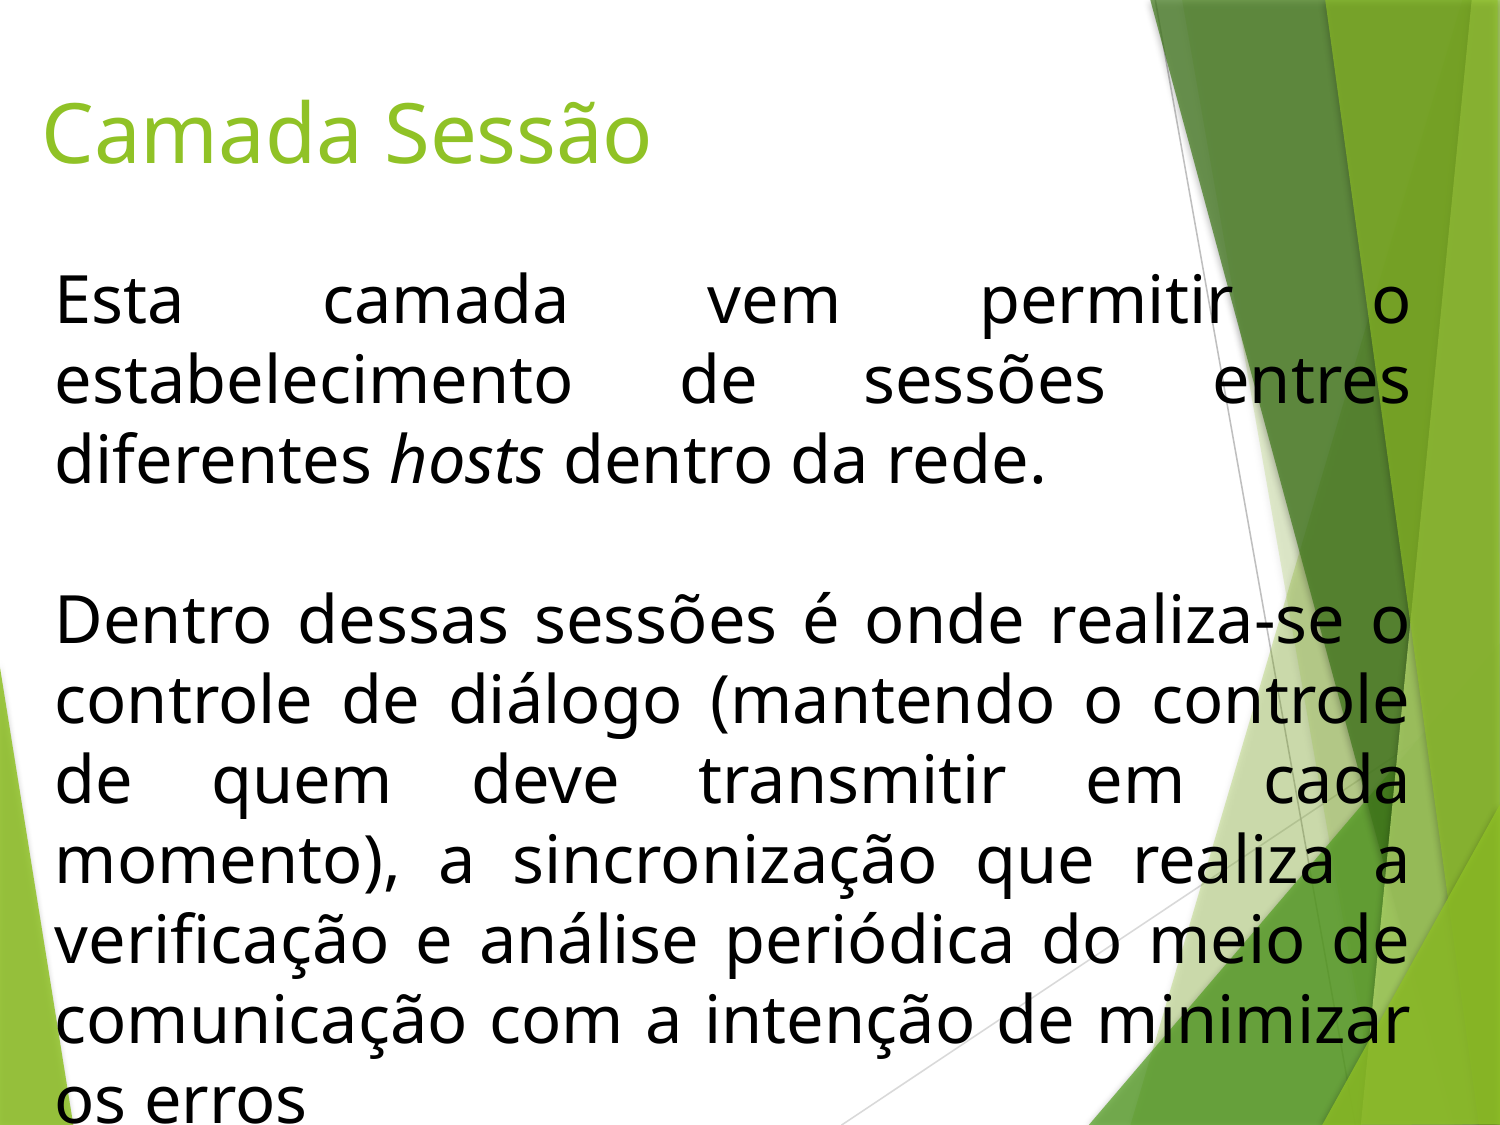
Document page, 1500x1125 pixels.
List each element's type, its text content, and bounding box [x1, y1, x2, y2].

text_box Esta camada vem permitir o estabelecimento de sessões entres diferentes hosts dentro da rede. Dentro dessas sessões é onde realiza-se o controle de diálogo (mantendo o controle de quem deve transmitir em cada momento), a sincronização que realiza a verificação e análise periódica do meio de comunicação com a intenção de minimizar os erros [39, 249, 1428, 1125]
title Camada Sessão [39, 77, 941, 249]
